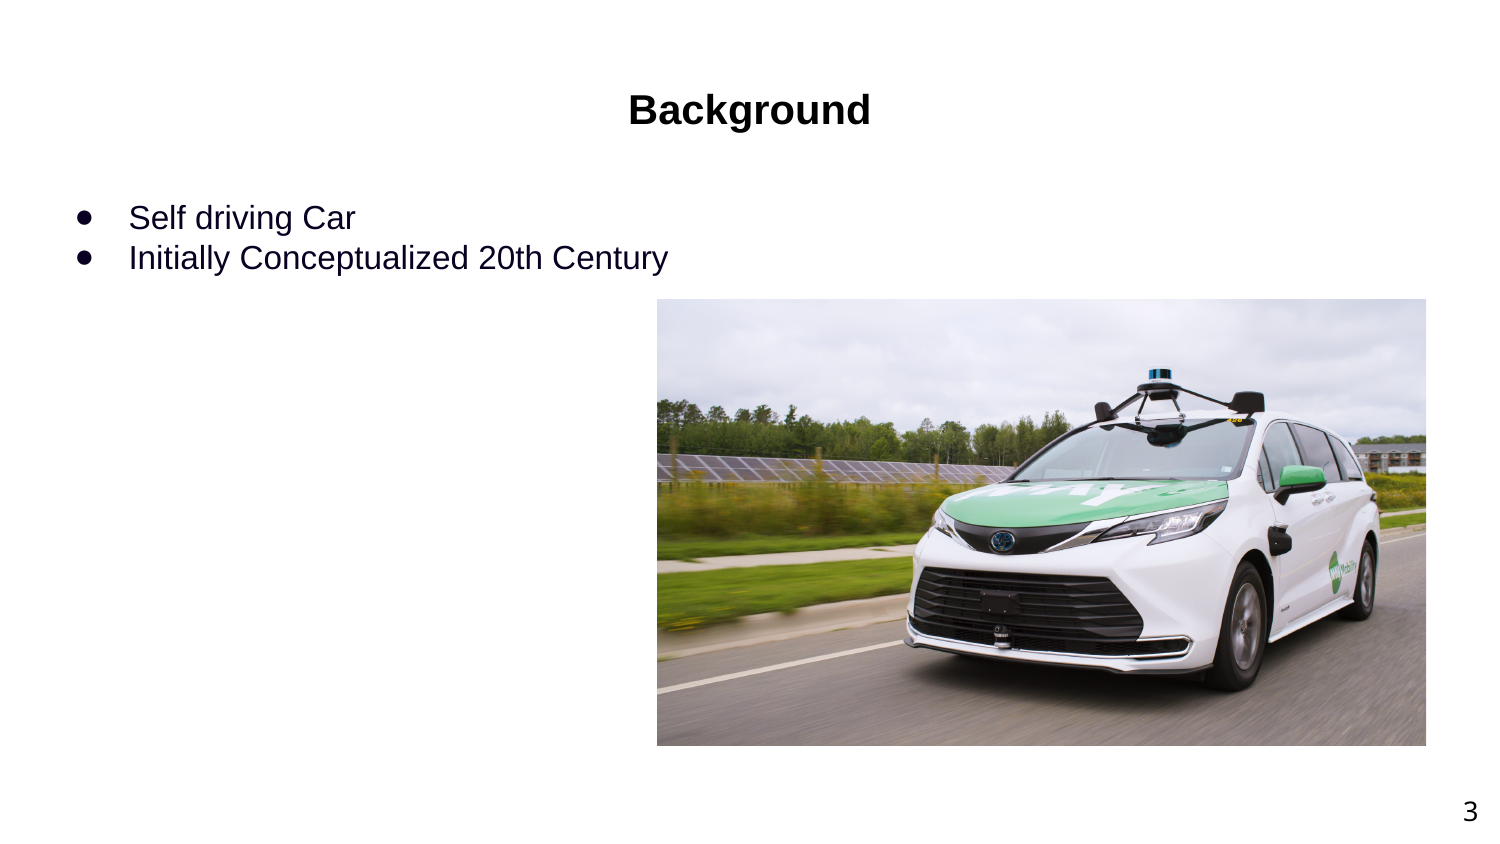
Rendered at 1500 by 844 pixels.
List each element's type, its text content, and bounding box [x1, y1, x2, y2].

text_box Self driving Car Initially Conceptualized 20th Century [38, 181, 918, 291]
title Background [75, 67, 1425, 147]
slide_number ‹#› [1403, 779, 1494, 844]
picture [631, 299, 1427, 747]
